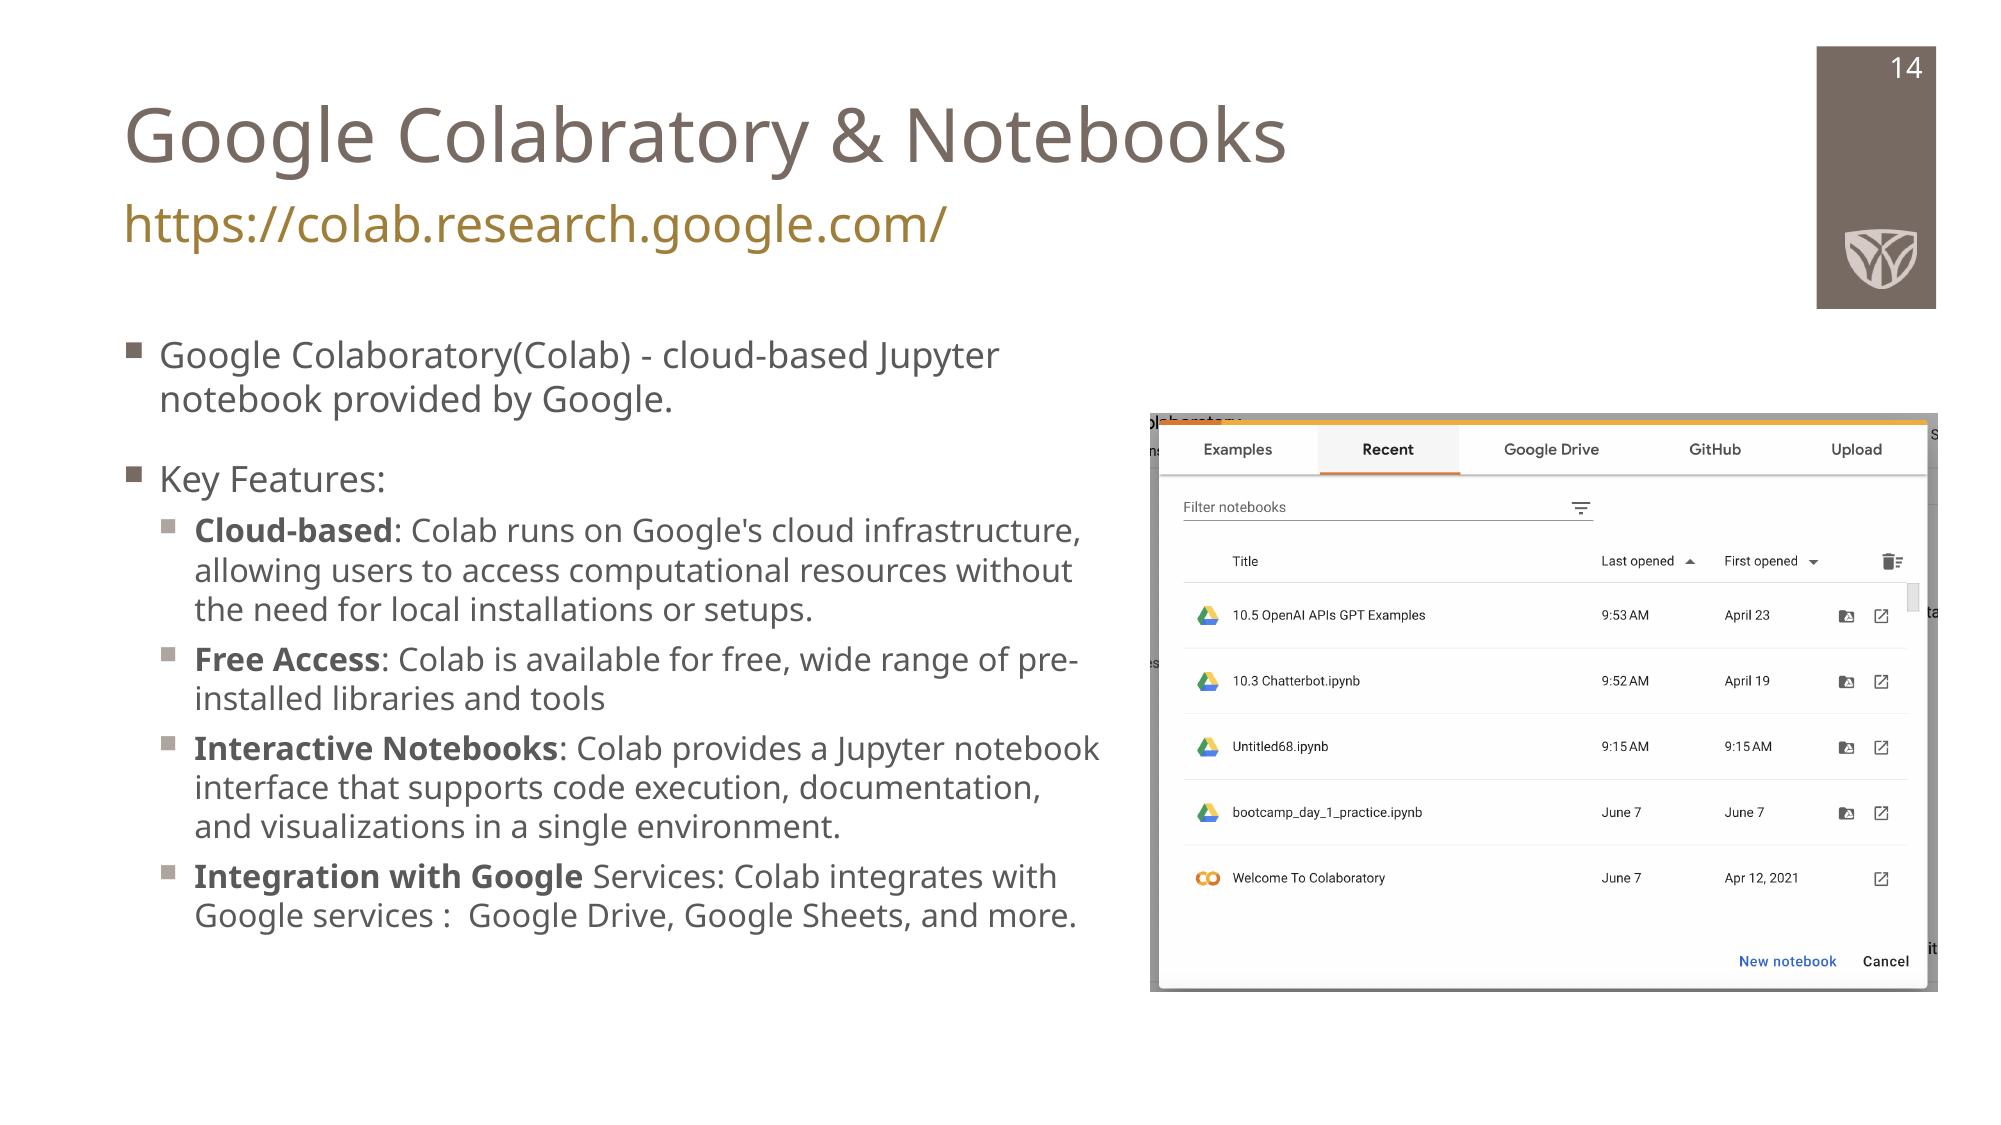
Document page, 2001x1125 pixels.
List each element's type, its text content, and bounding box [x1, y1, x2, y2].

slide_number 14 [1816, 39, 1938, 100]
list https://colab.research.google.com/ [109, 185, 1763, 313]
list Google Colaboratory(Colab) - cloud-based Jupyter notebook provided by Google. Key Features: Cloud-based: Colab runs on Google's cloud infrastructure, allowing users to access computational resources without the need for local installations or setups. Free Access: Colab is available for free, wide range of pre-installed libraries and tools Interactive Notebooks: Colab provides a Jupyter notebook interface that supports code execution, documentation, and visualizations in a single environment. Integration with Google Services: Colab integrates with Google services : Google Drive, Google Sheets, and more. [109, 324, 1117, 1005]
picture [1150, 413, 1939, 992]
title Google Colabratory & Notebooks [109, 22, 1762, 185]
